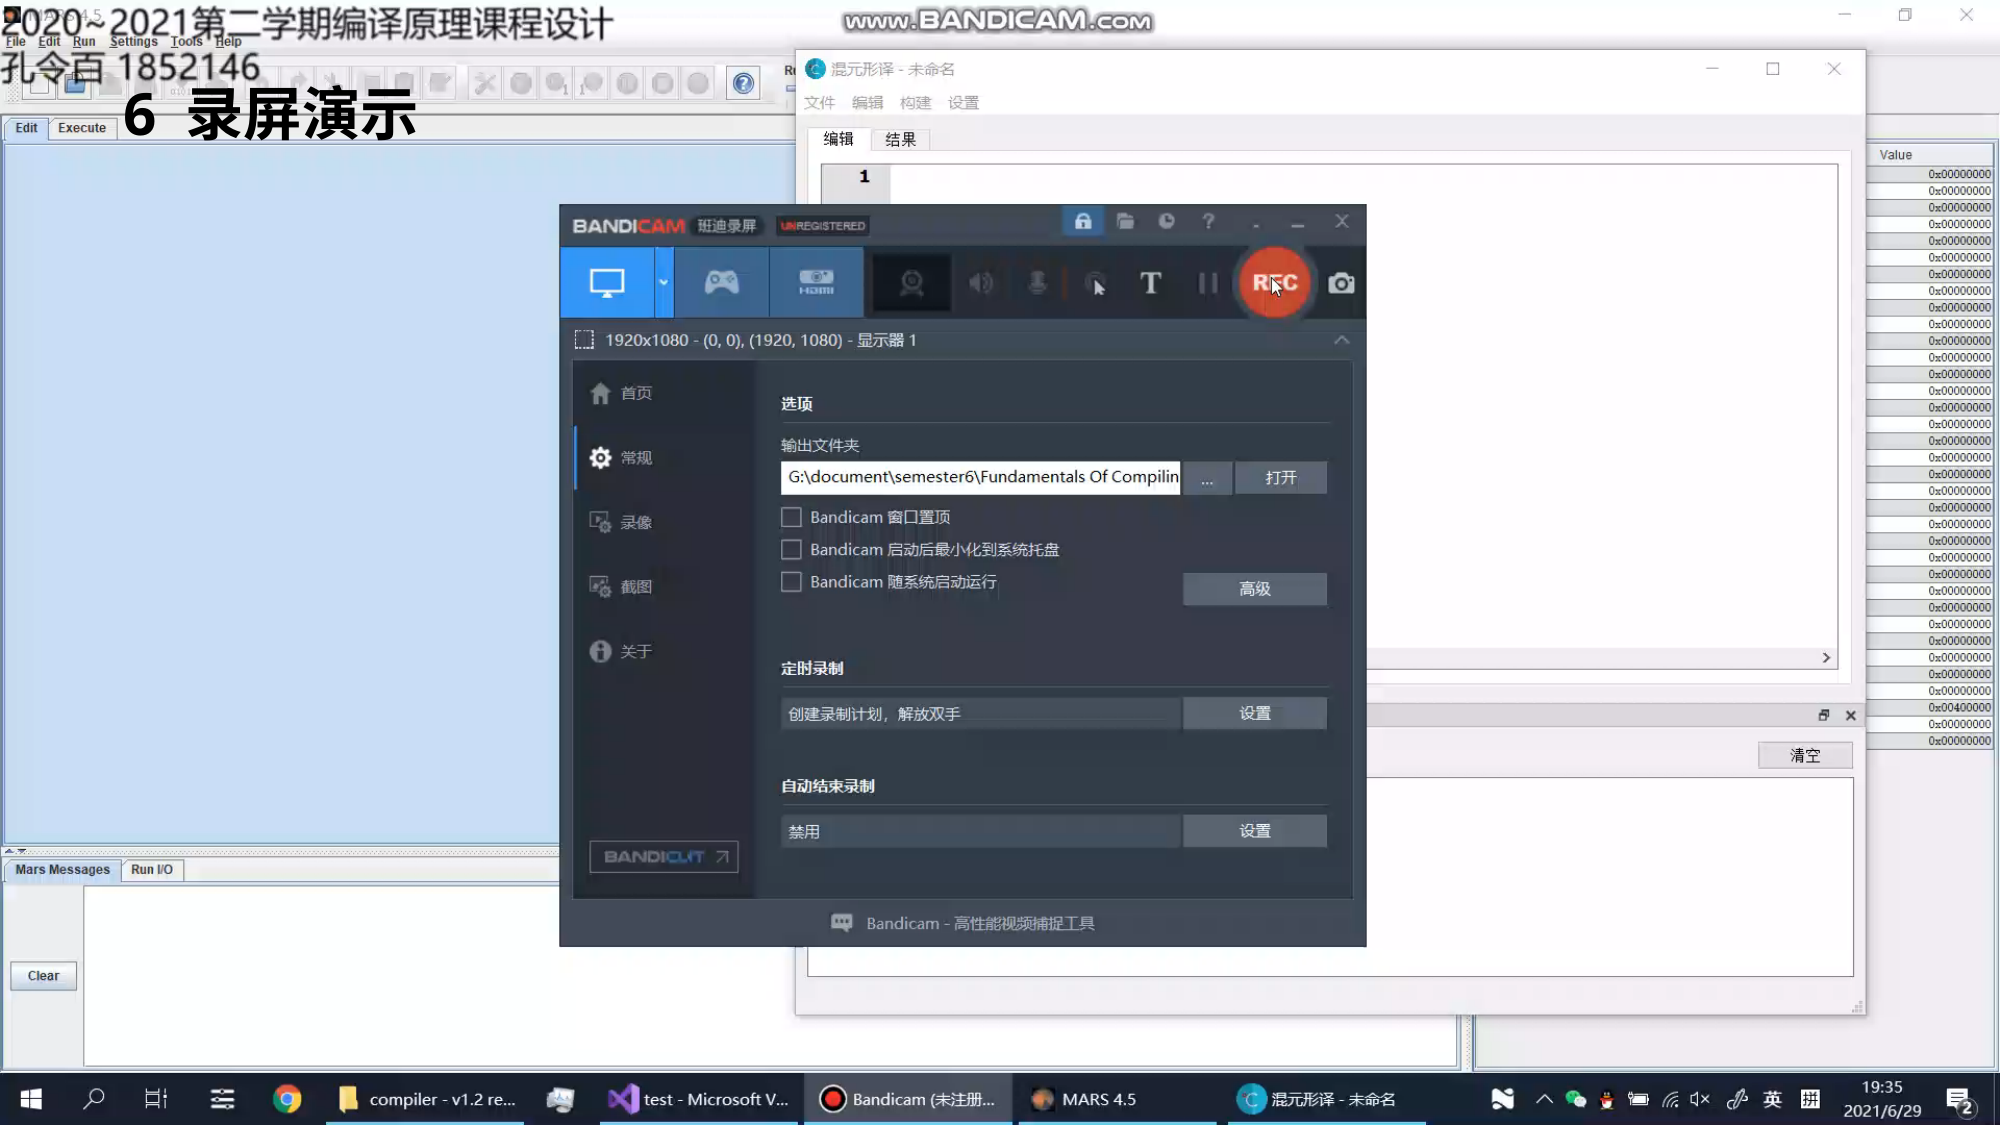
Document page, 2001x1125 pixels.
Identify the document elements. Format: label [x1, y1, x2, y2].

text_box [0, 0, 2000, 1125]
